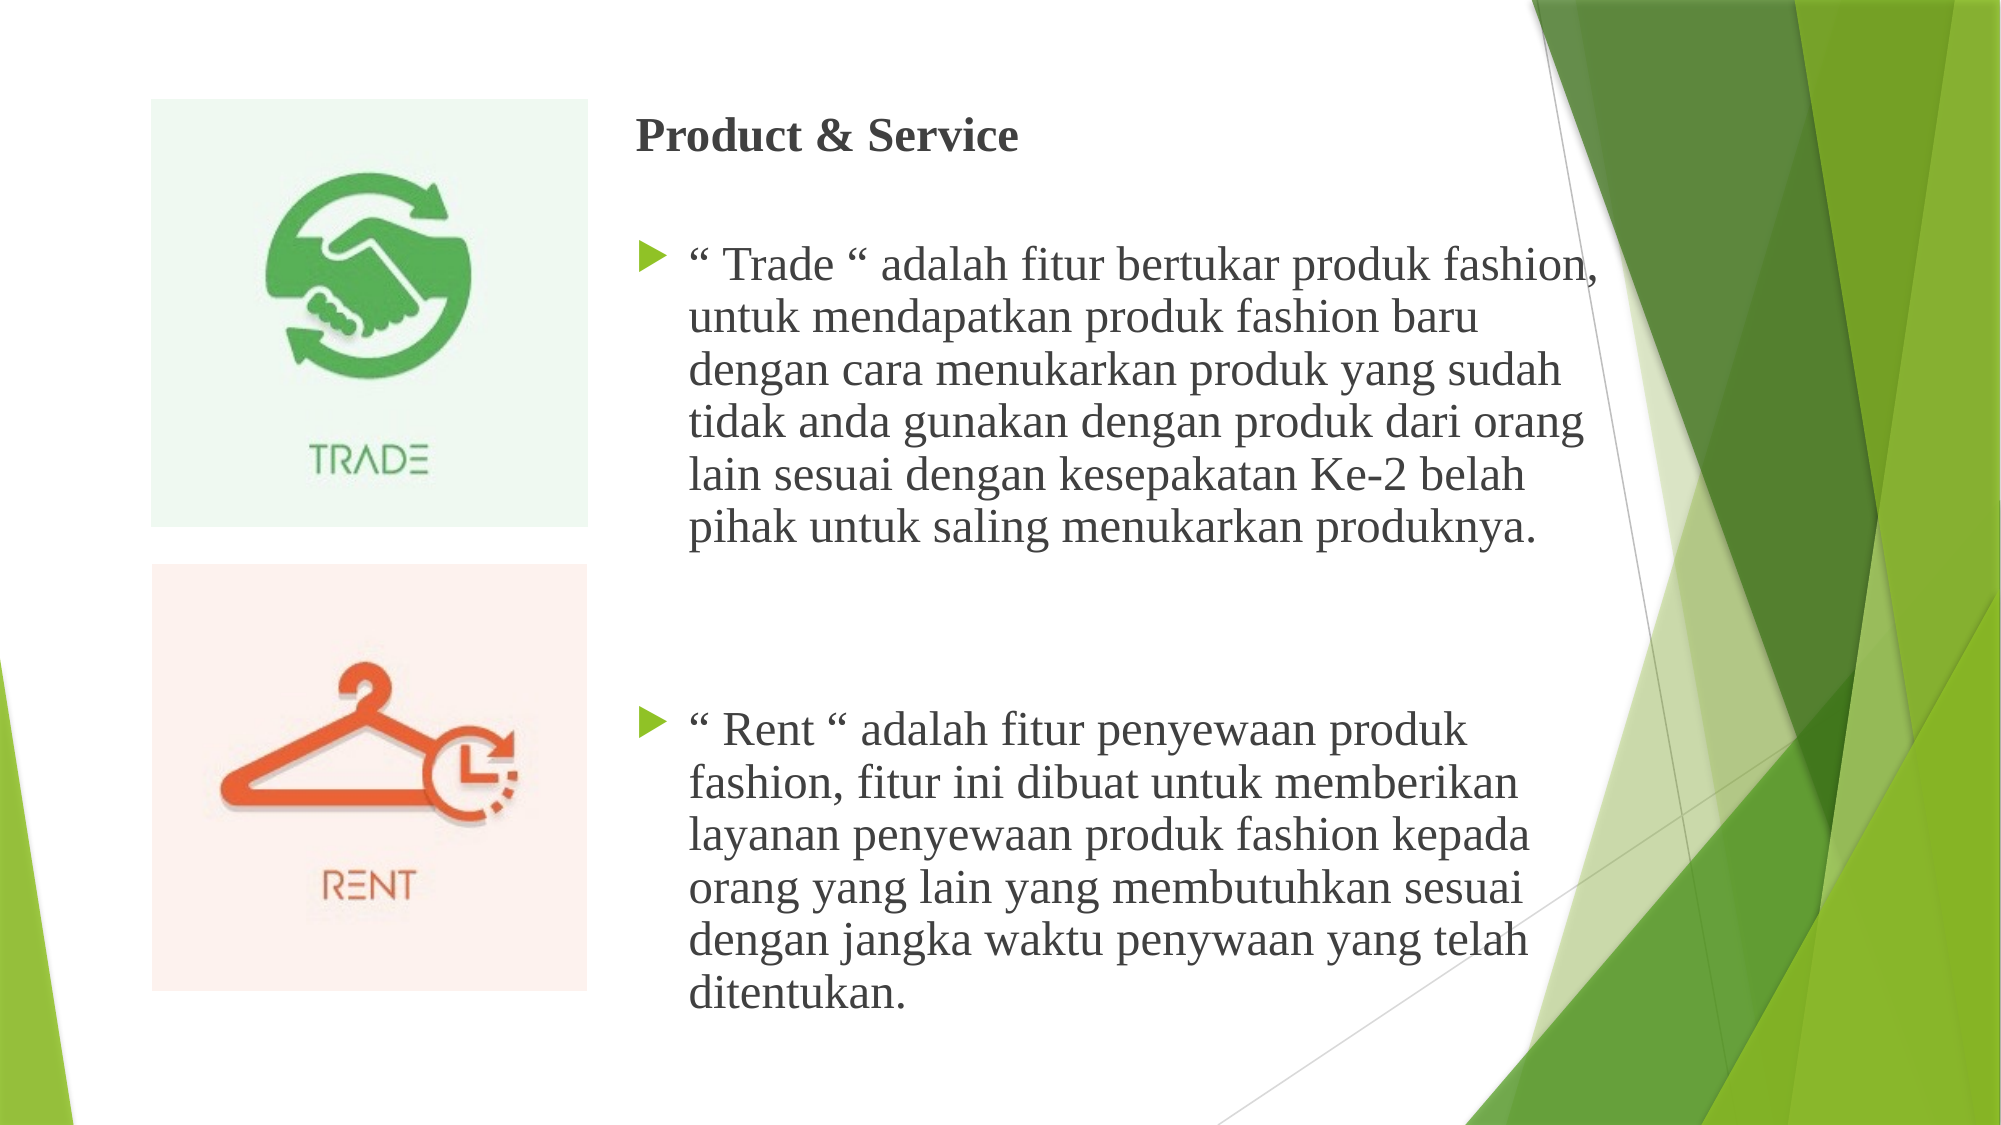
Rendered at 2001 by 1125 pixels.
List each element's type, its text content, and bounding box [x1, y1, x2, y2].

picture [151, 563, 588, 992]
picture [150, 99, 589, 528]
list Product & Service “ Trade “ adalah fitur bertukar produk fashion, untuk mendapatkan produk fashion baru dengan cara menukarkan produk yang sudah tidak anda gunakan dengan produk dari orang lain sesuai dengan kesepakatan Ke-2 belah pihak untuk saling menukarkan produknya. “ Rent “ adalah fitur penyewaan produk fashion, fitur ini dibuat untuk memberikan layanan penyewaan produk fashion kepada orang yang lain yang membutuhkan sesuai dengan jangka waktu penywaan yang telah ditentukan. [620, 102, 1630, 1027]
